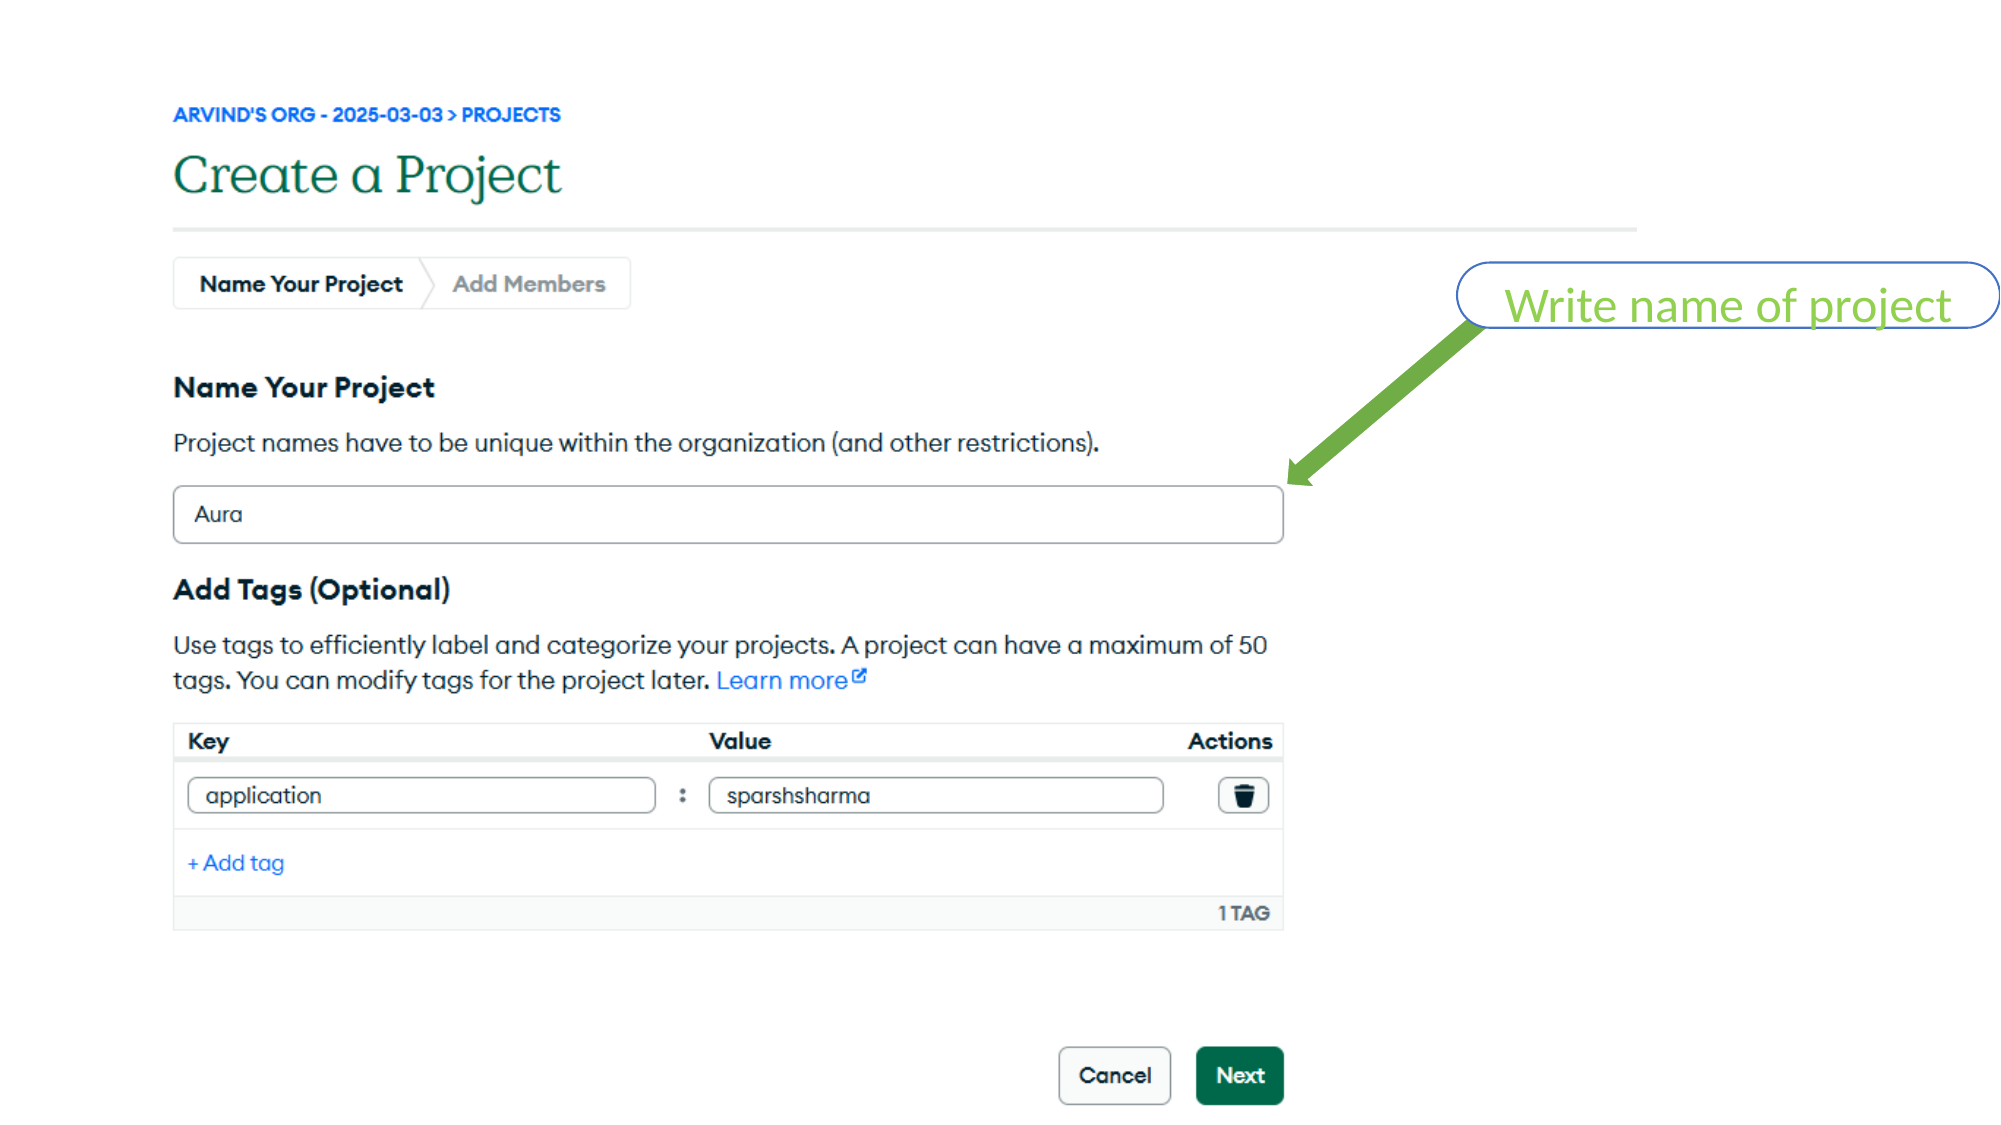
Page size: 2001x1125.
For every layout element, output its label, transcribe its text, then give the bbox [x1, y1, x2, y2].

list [138, 87, 1637, 1125]
text_box Write name of project [1637, 261, 2000, 329]
